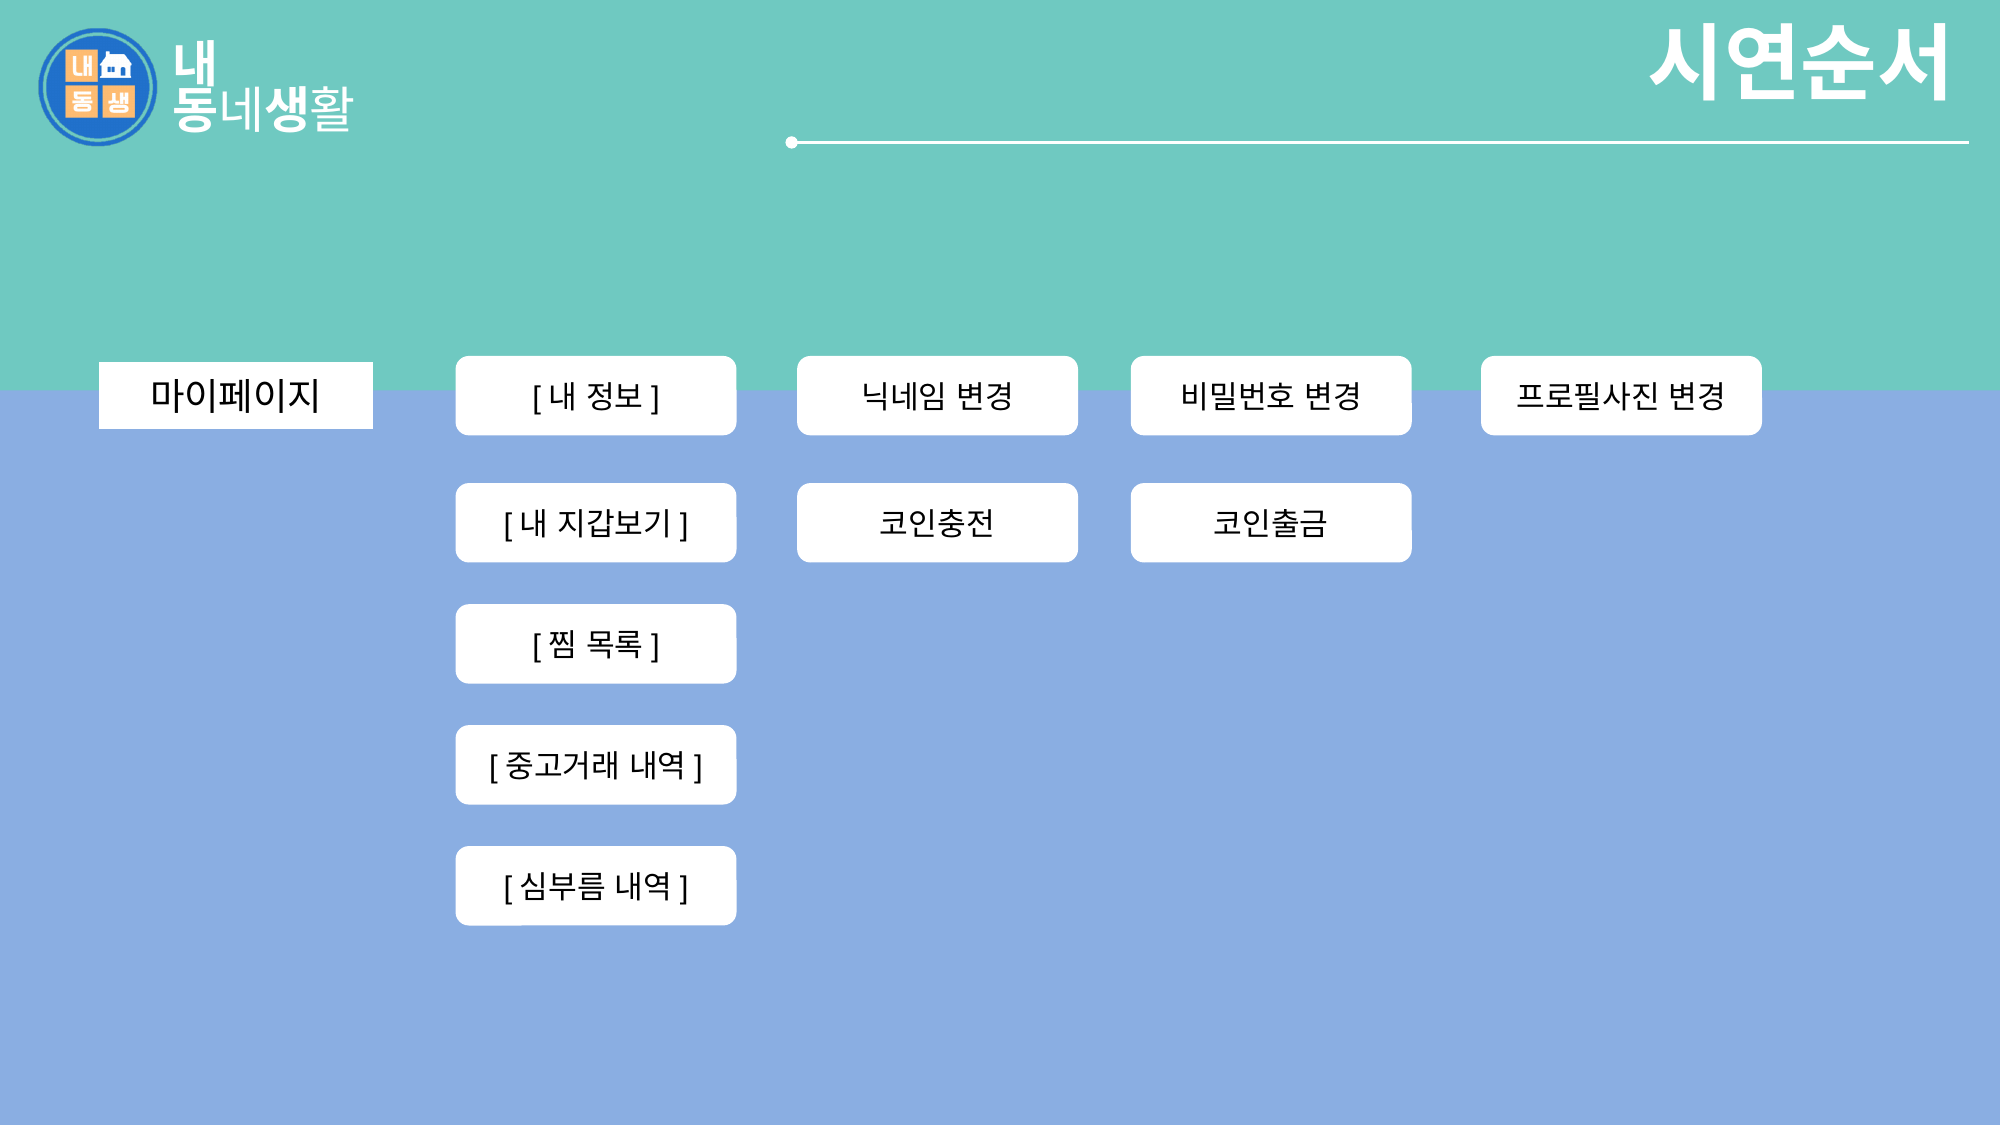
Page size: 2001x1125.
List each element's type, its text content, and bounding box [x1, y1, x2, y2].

text_box [내 정보] [454, 354, 738, 437]
text_box 코인출금 [1129, 482, 1413, 564]
text_box [중고거래 내역] [454, 724, 738, 806]
text_box 닉네임 변경 [796, 354, 1080, 437]
text_box 마이페이지 [99, 362, 373, 429]
text_box 프로필사진 변경 [1480, 354, 1764, 437]
text_box [찜 목록] [454, 603, 738, 685]
text_box [내 지갑보기] [454, 482, 738, 564]
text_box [778, 0, 1982, 233]
text_box 비밀번호 변경 [1129, 354, 1413, 437]
text_box [심부름 내역] [454, 845, 738, 927]
text_box 코인충전 [796, 482, 1080, 564]
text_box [20, 10, 491, 164]
